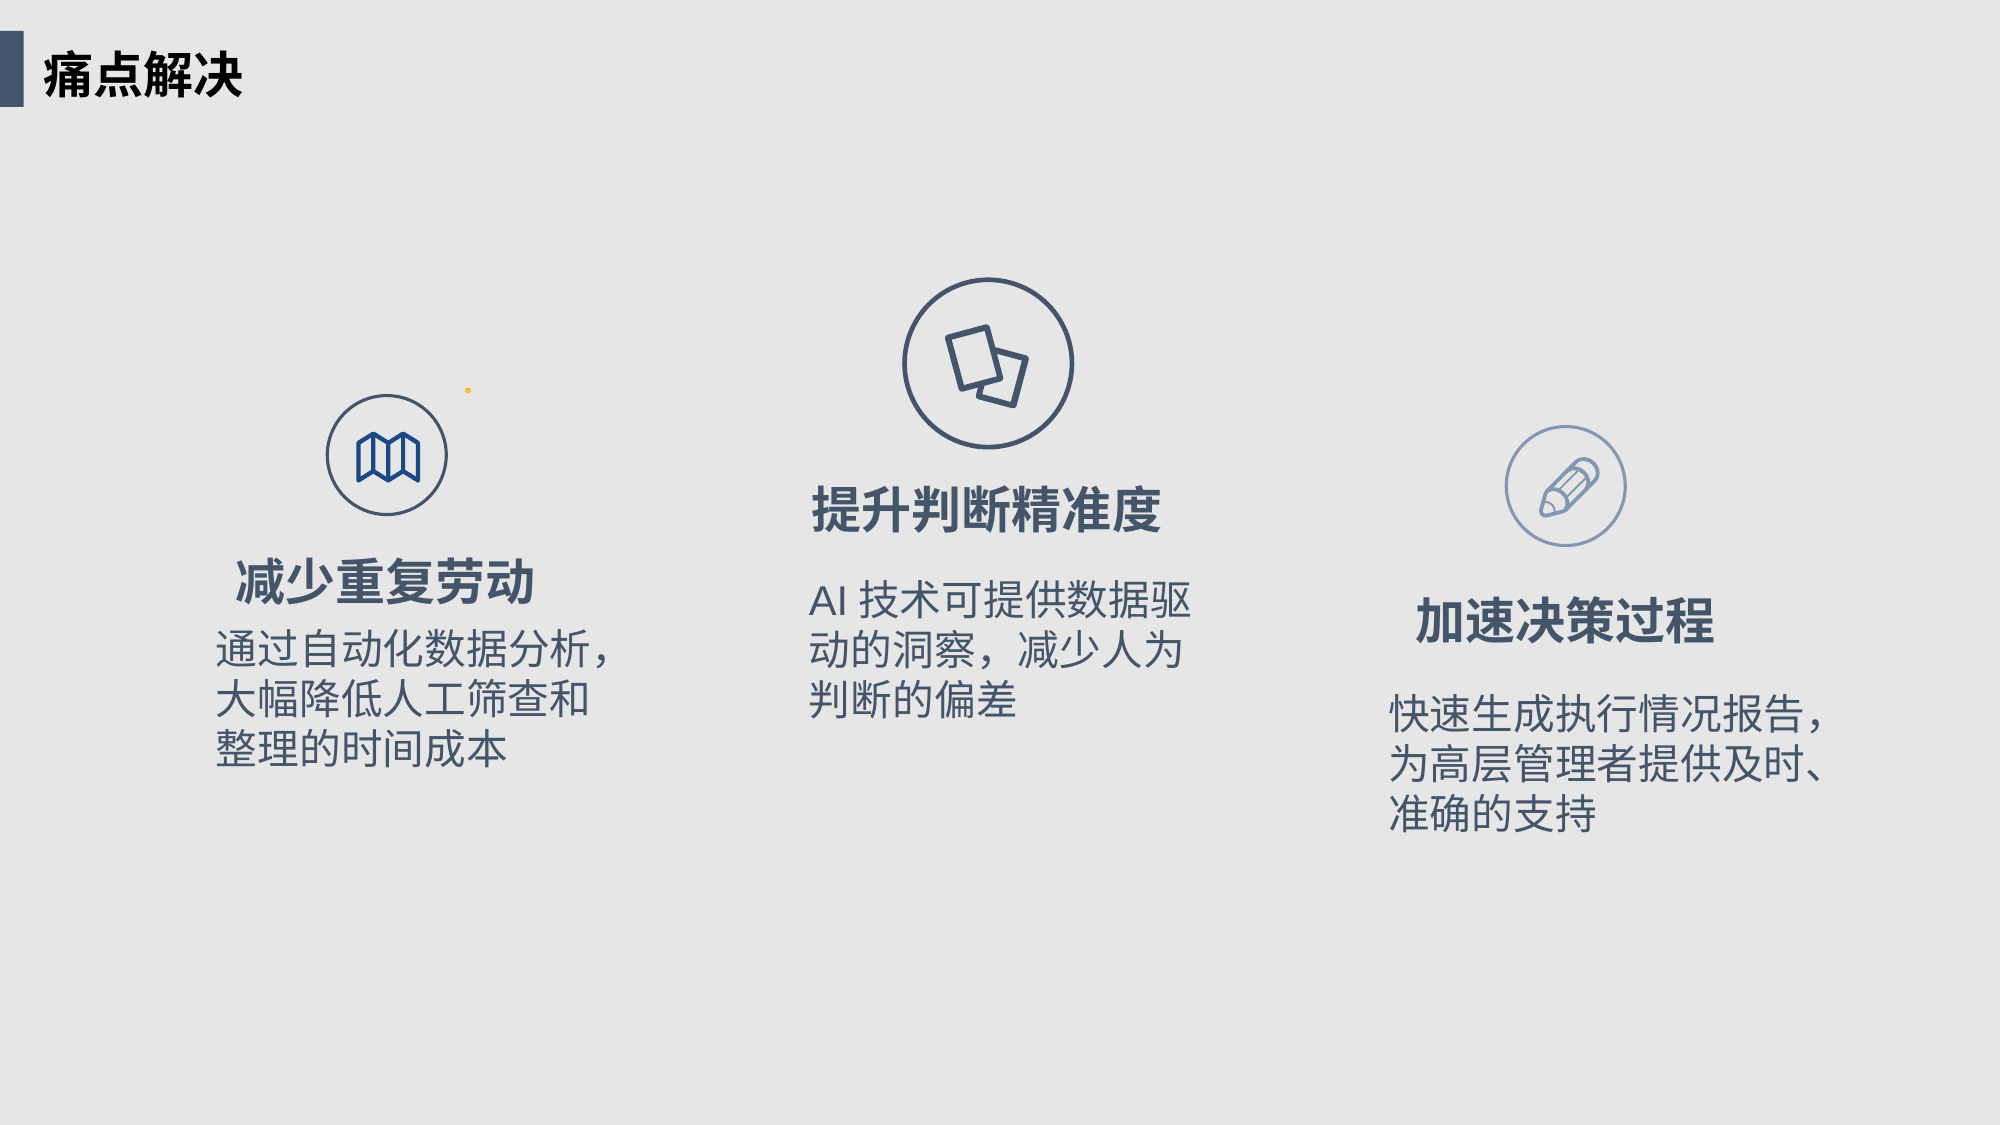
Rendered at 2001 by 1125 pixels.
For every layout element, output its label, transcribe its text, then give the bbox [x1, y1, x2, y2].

text_box [904, 279, 1072, 448]
text_box 快速生成执行情况报告，为高层管理者提供及时、准确的支持 [1388, 688, 1812, 839]
text_box [1539, 457, 1600, 518]
text_box 减少重复劳动 [193, 550, 578, 611]
text_box [356, 431, 421, 483]
text_box [465, 387, 471, 394]
text_box 痛点解决 [28, 36, 462, 111]
text_box 提升判断精准度 [795, 478, 1179, 539]
text_box [945, 324, 1029, 409]
text_box [327, 395, 447, 515]
text_box AI技术可提供数据驱动的洞察，减少人为判断的偏差 [808, 574, 1218, 725]
text_box 加速决策过程 [1373, 589, 1758, 650]
text_box [1506, 426, 1626, 546]
text_box 通过自动化数据分析，大幅降低人工筛查和整理的时间成本 [215, 622, 625, 774]
text_box [0, 30, 24, 107]
